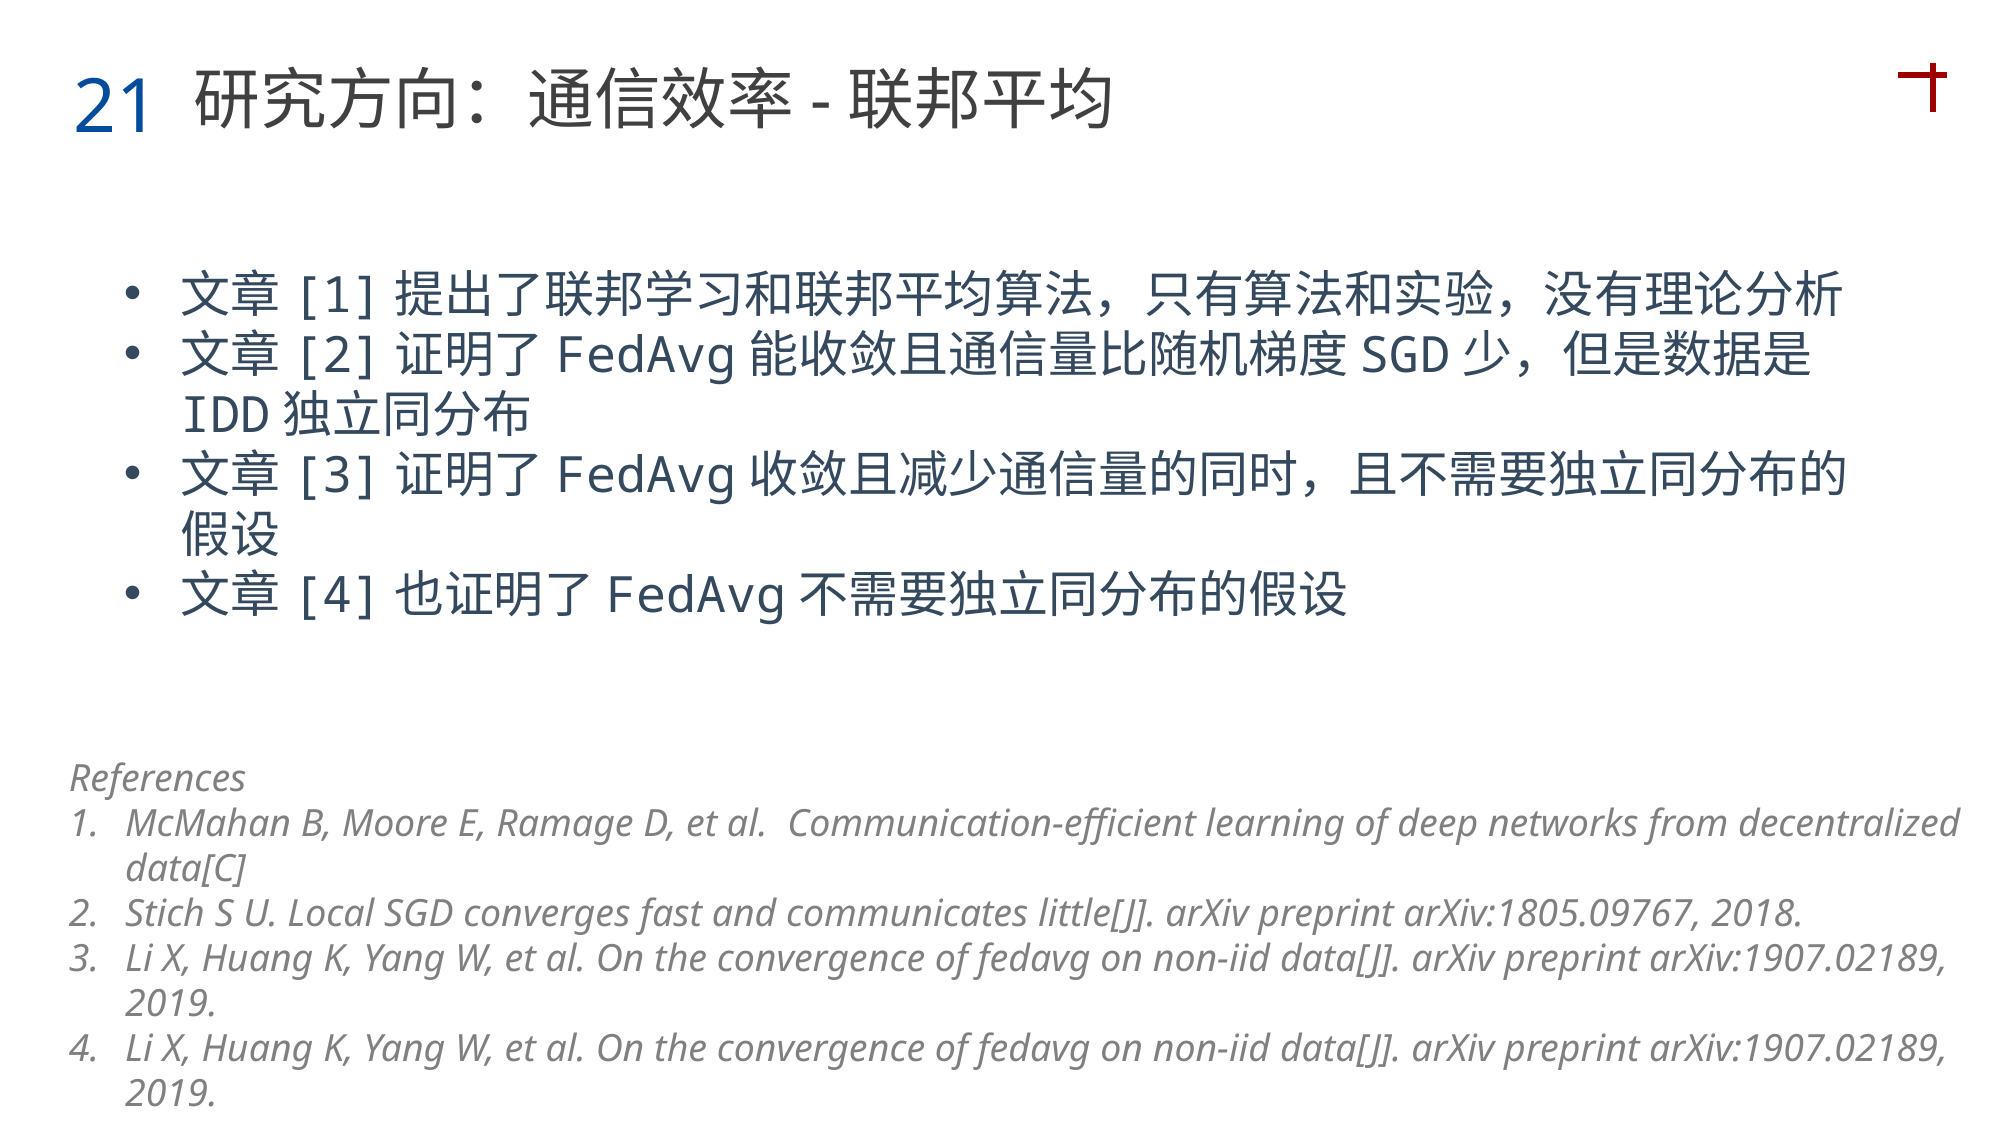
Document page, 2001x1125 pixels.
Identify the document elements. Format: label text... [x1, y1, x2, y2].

text_box 研究方向：通信效率-联邦平均 [179, 49, 1132, 145]
text_box 21 [53, 50, 179, 156]
text_box 文章[1]提出了联邦学习和联邦平均算法，只有算法和实验，没有理论分析 文章[2]证明了FedAvg能收敛且通信量比随机梯度SGD少，但是数据是IDD独立同分布 文章[3]证明了FedAvg收敛且减少通信量的同时，且不需要独立同分布的假设 文章[4]也证明了FedAvg不需要独立同分布的假设 [109, 254, 1891, 630]
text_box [1897, 62, 1947, 113]
text_box References McMahan B, Moore E, Ramage D, et al. Communication-efficient learning of deep networks from decentralized data[C] Stich S U. Local SGD converges fast and communicates little[J]. arXiv preprint arXiv:1805.09767, 2018. Li X, Huang K, Yang W, et al. On the convergence of fedavg on non-iid data[J]. arXiv preprint arXiv:1907.02189, 2019. Li X, Huang K, Yang W, et al. On the convergence of fedavg on non-iid data[J]. arXiv preprint arXiv:1907.02189, 2019. [54, 746, 2000, 1121]
